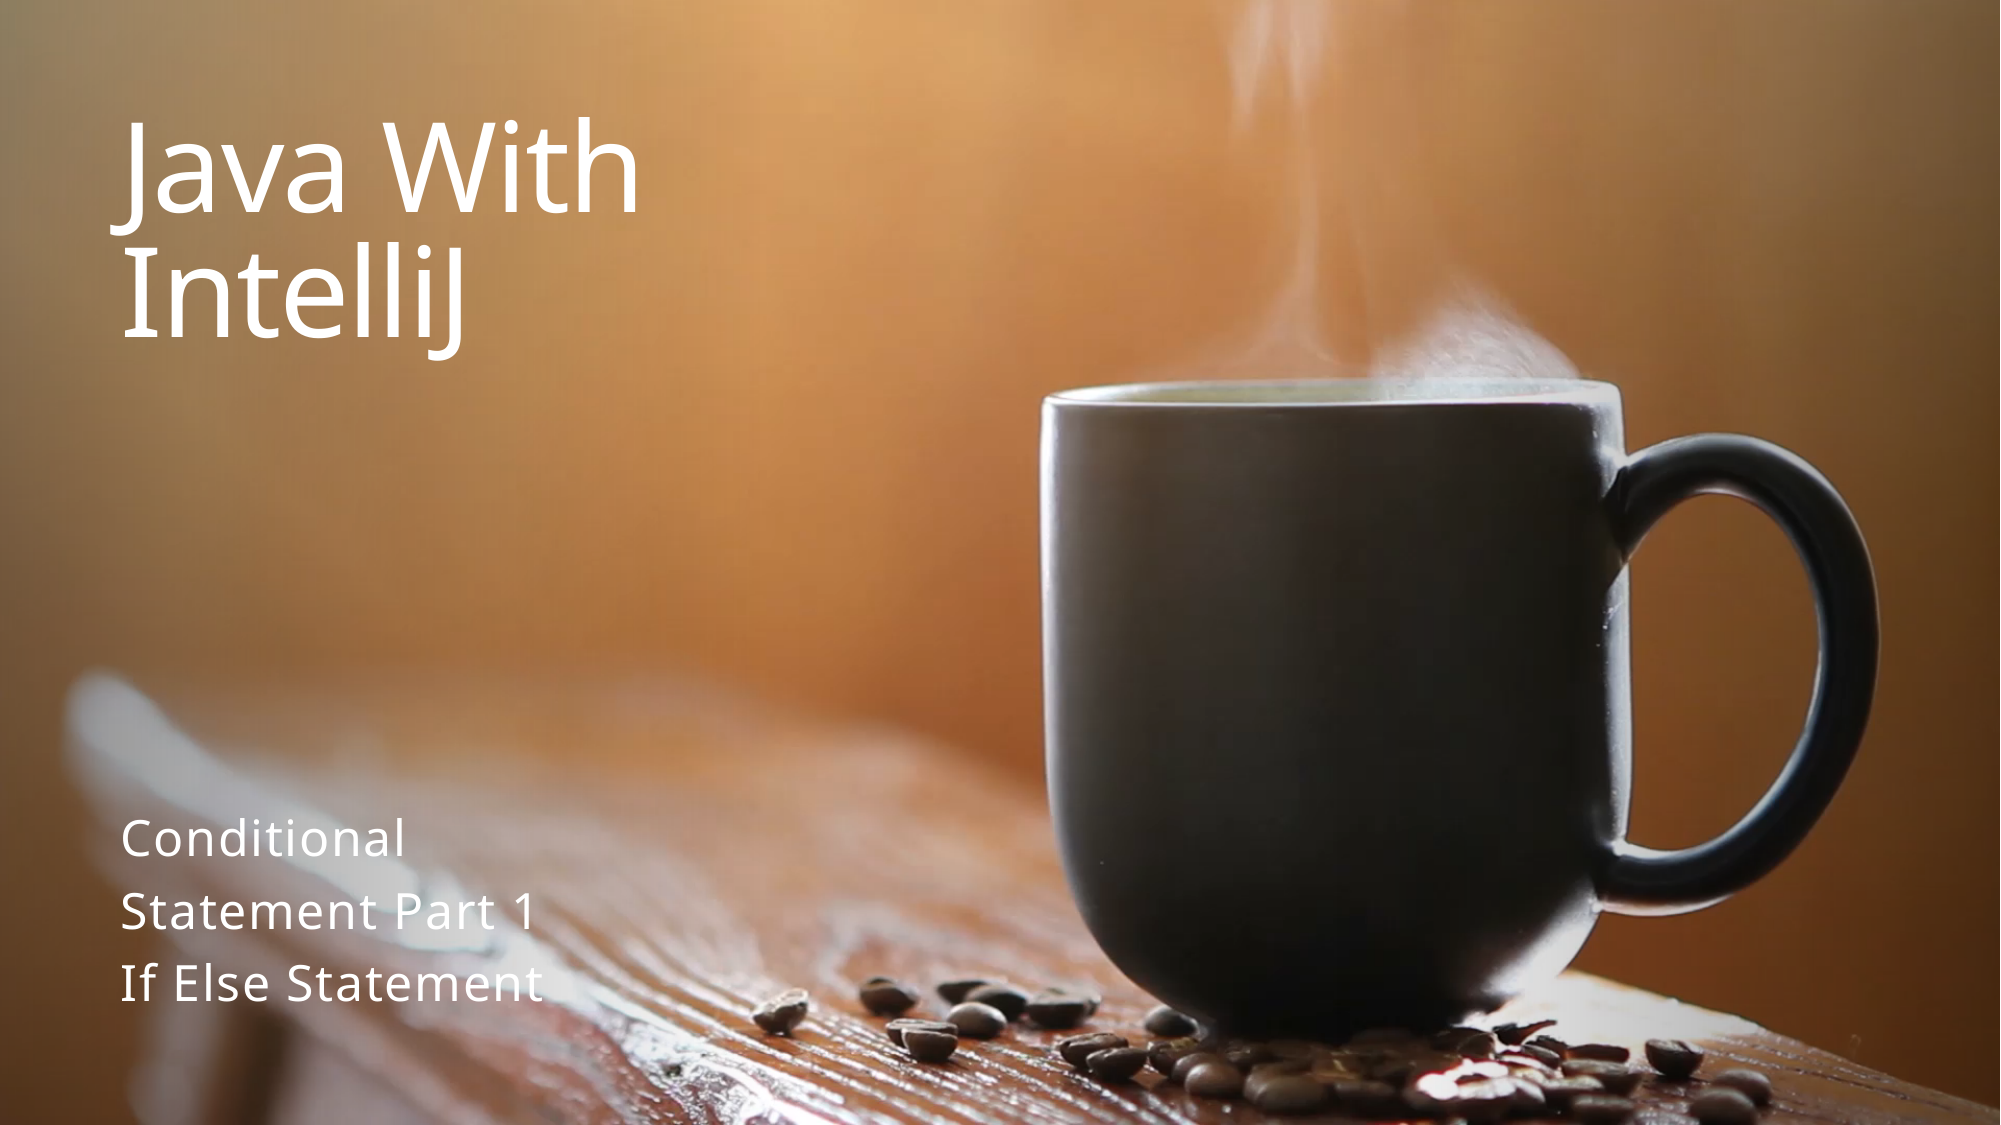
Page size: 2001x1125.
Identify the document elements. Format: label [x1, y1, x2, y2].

text_box [0, 0, 2000, 1125]
